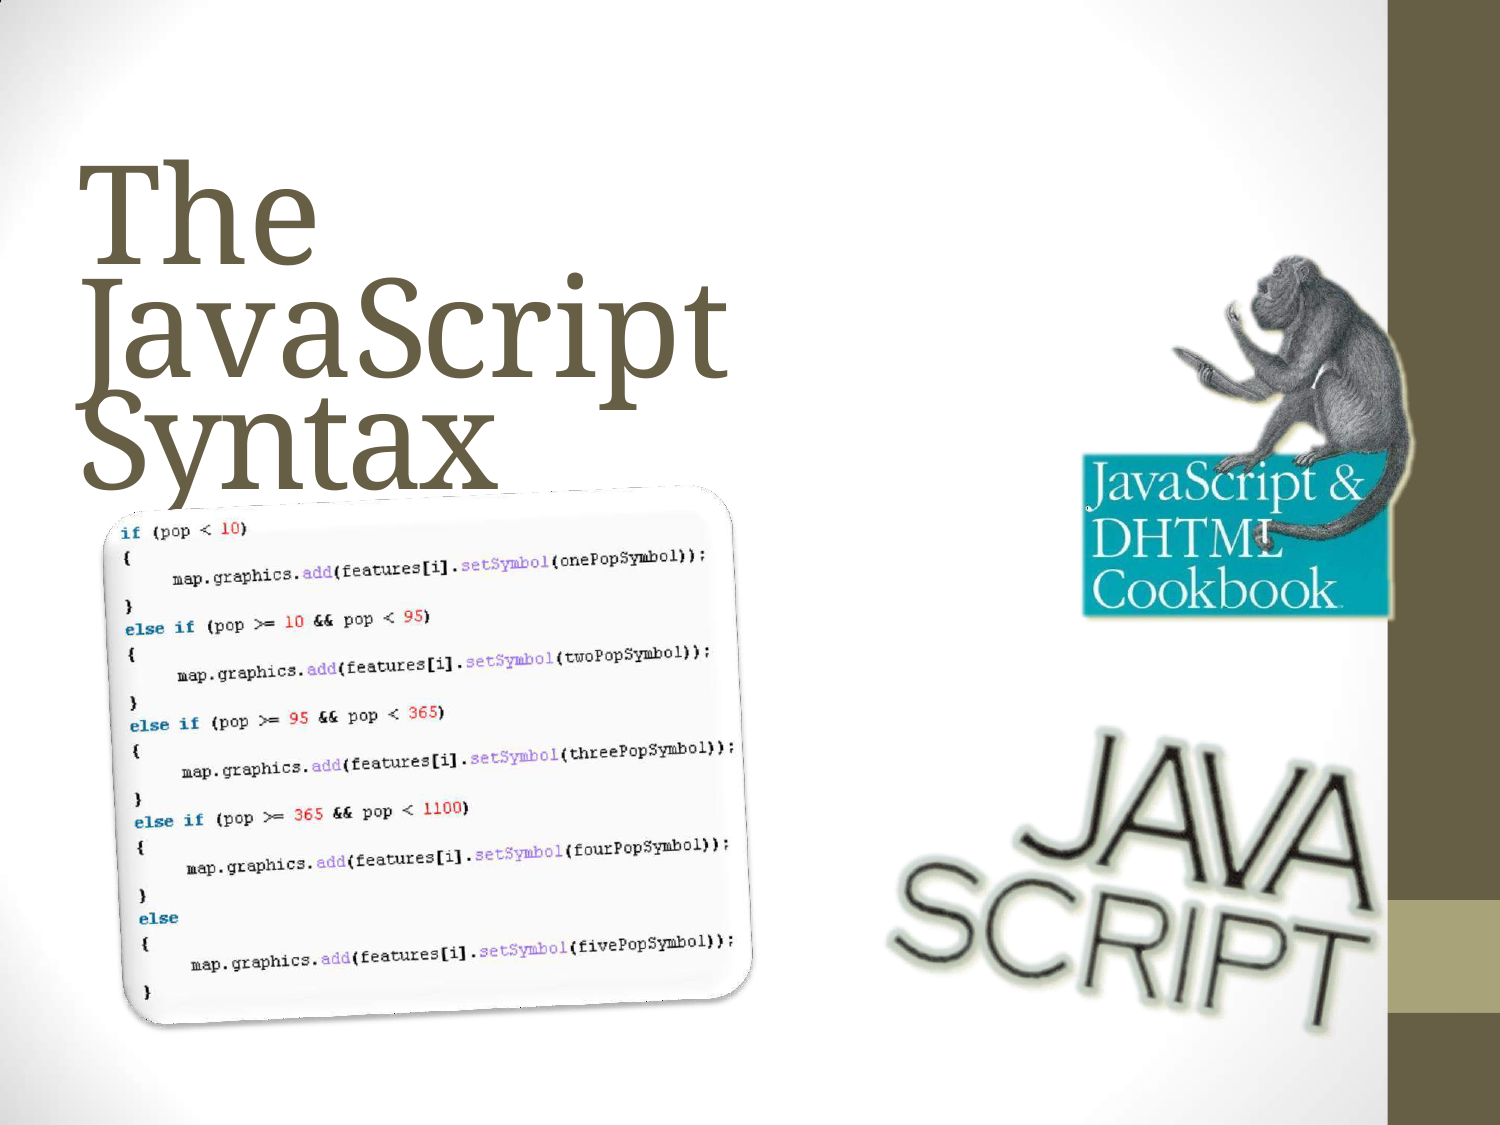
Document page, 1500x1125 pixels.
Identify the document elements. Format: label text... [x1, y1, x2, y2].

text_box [1073, 249, 1420, 635]
title The JavaScript Syntax [75, 120, 900, 512]
picture [0, 0, 1387, 1125]
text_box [874, 689, 1416, 1053]
